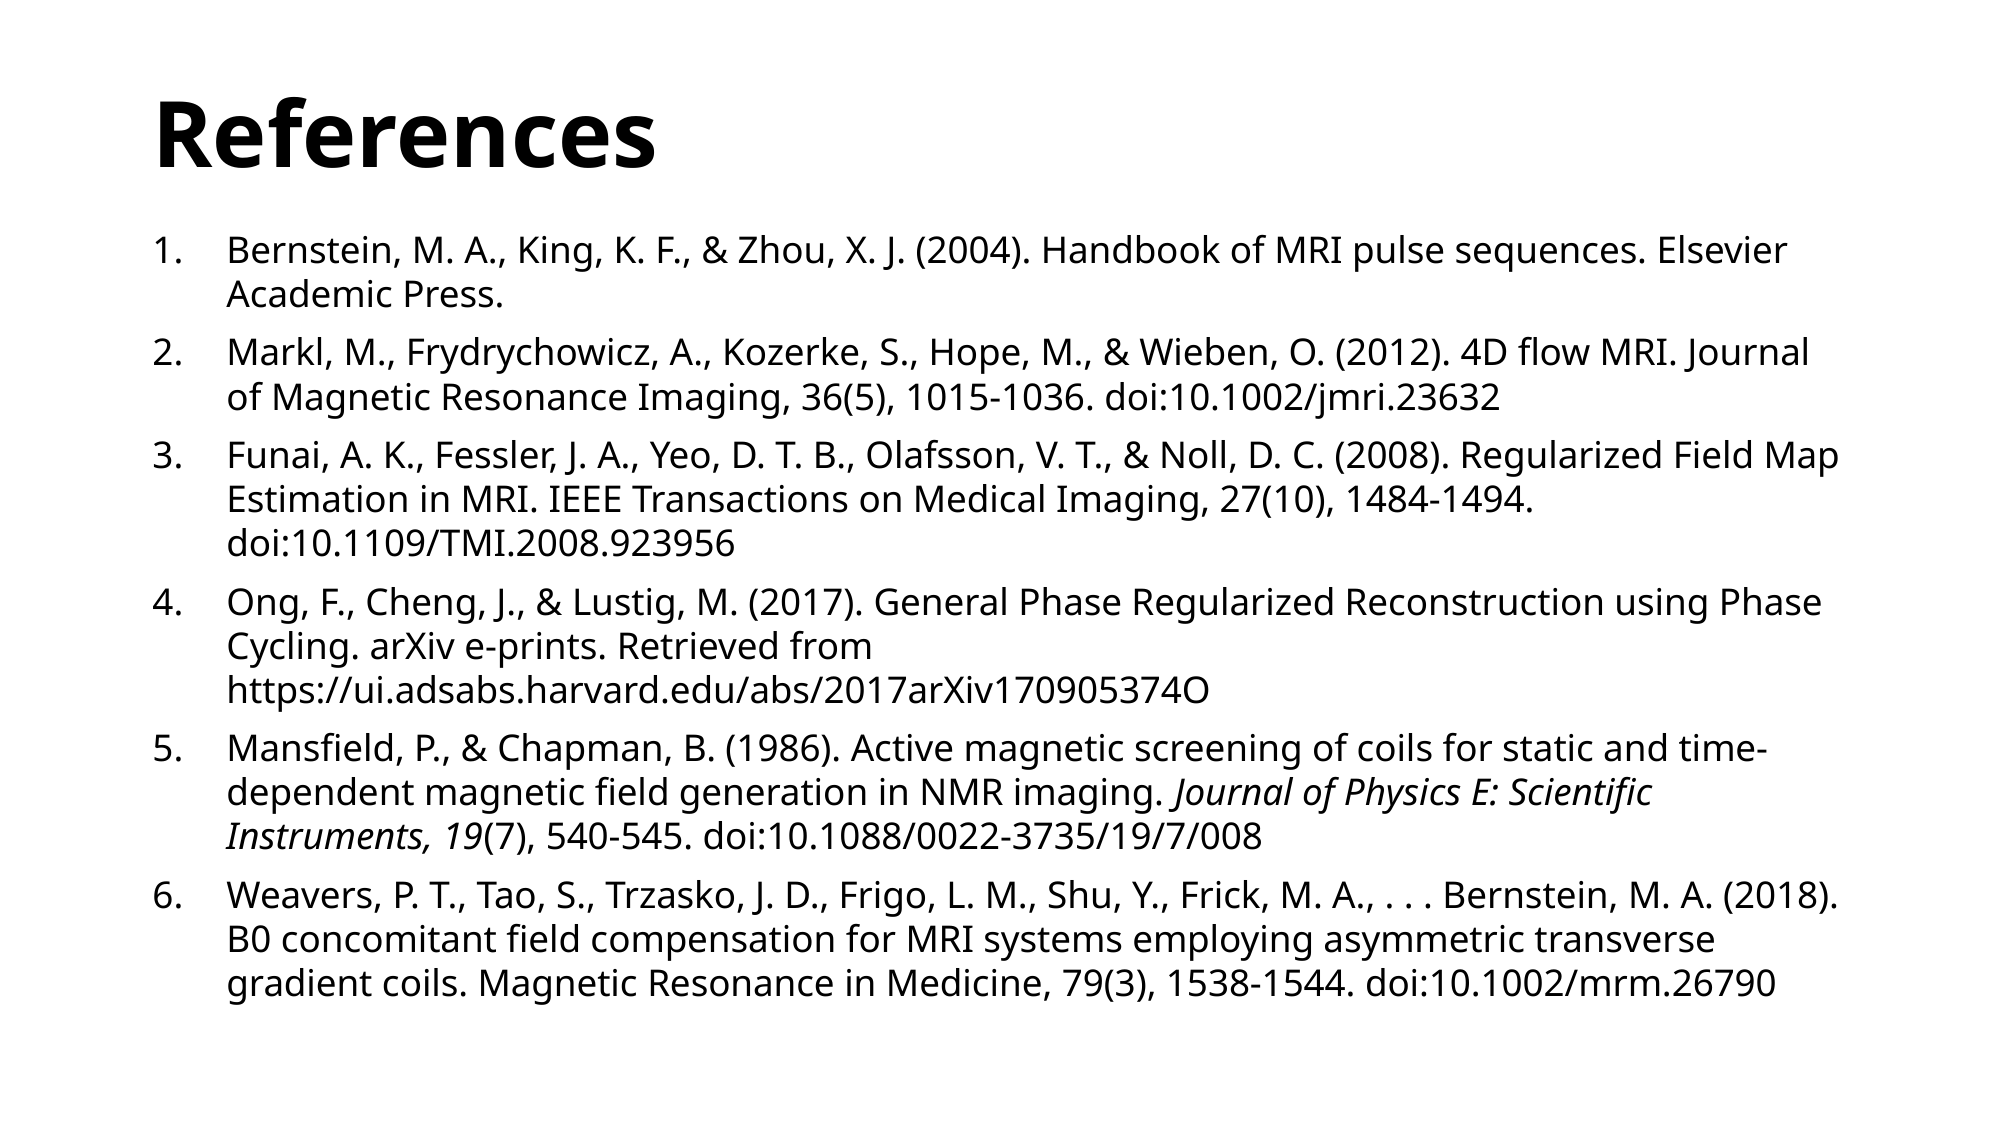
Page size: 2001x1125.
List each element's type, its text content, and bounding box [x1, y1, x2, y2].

title References [137, 28, 1863, 218]
list Bernstein, M. A., King, K. F., & Zhou, X. J. (2004). Handbook of MRI pulse sequences. Elsevier Academic Press. Markl, M., Frydrychowicz, A., Kozerke, S., Hope, M., & Wieben, O. (2012). 4D flow MRI. Journal of Magnetic Resonance Imaging, 36(5), 1015-1036. doi:10.1002/jmri.23632 Funai, A. K., Fessler, J. A., Yeo, D. T. B., Olafsson, V. T., & Noll, D. C. (2008). Regularized Field Map Estimation in MRI. IEEE Transactions on Medical Imaging, 27(10), 1484-1494. doi:10.1109/TMI.2008.923956 Ong, F., Cheng, J., & Lustig, M. (2017). General Phase Regularized Reconstruction using Phase Cycling. arXiv e-prints. Retrieved from https://ui.adsabs.harvard.edu/abs/2017arXiv170905374O Mansfield, P., & Chapman, B. (1986). Active magnetic screening of coils for static and time-dependent magnetic field generation in NMR imaging. Journal of Physics E: Scientific Instruments, 19(7), 540-545. doi:10.1088/0022-3735/19/7/008 Weavers, P. T., Tao, S., Trzasko, J. D., Frigo, L. M., Shu, Y., Frick, M. A., . . . Bernstein, M. A. (2018). B0 concomitant field compensation for MRI systems employing asymmetric transverse gradient coils. Magnetic Resonance in Medicine, 79(3), 1538-1544. doi:10.1002/mrm.26790 [137, 218, 1863, 1049]
